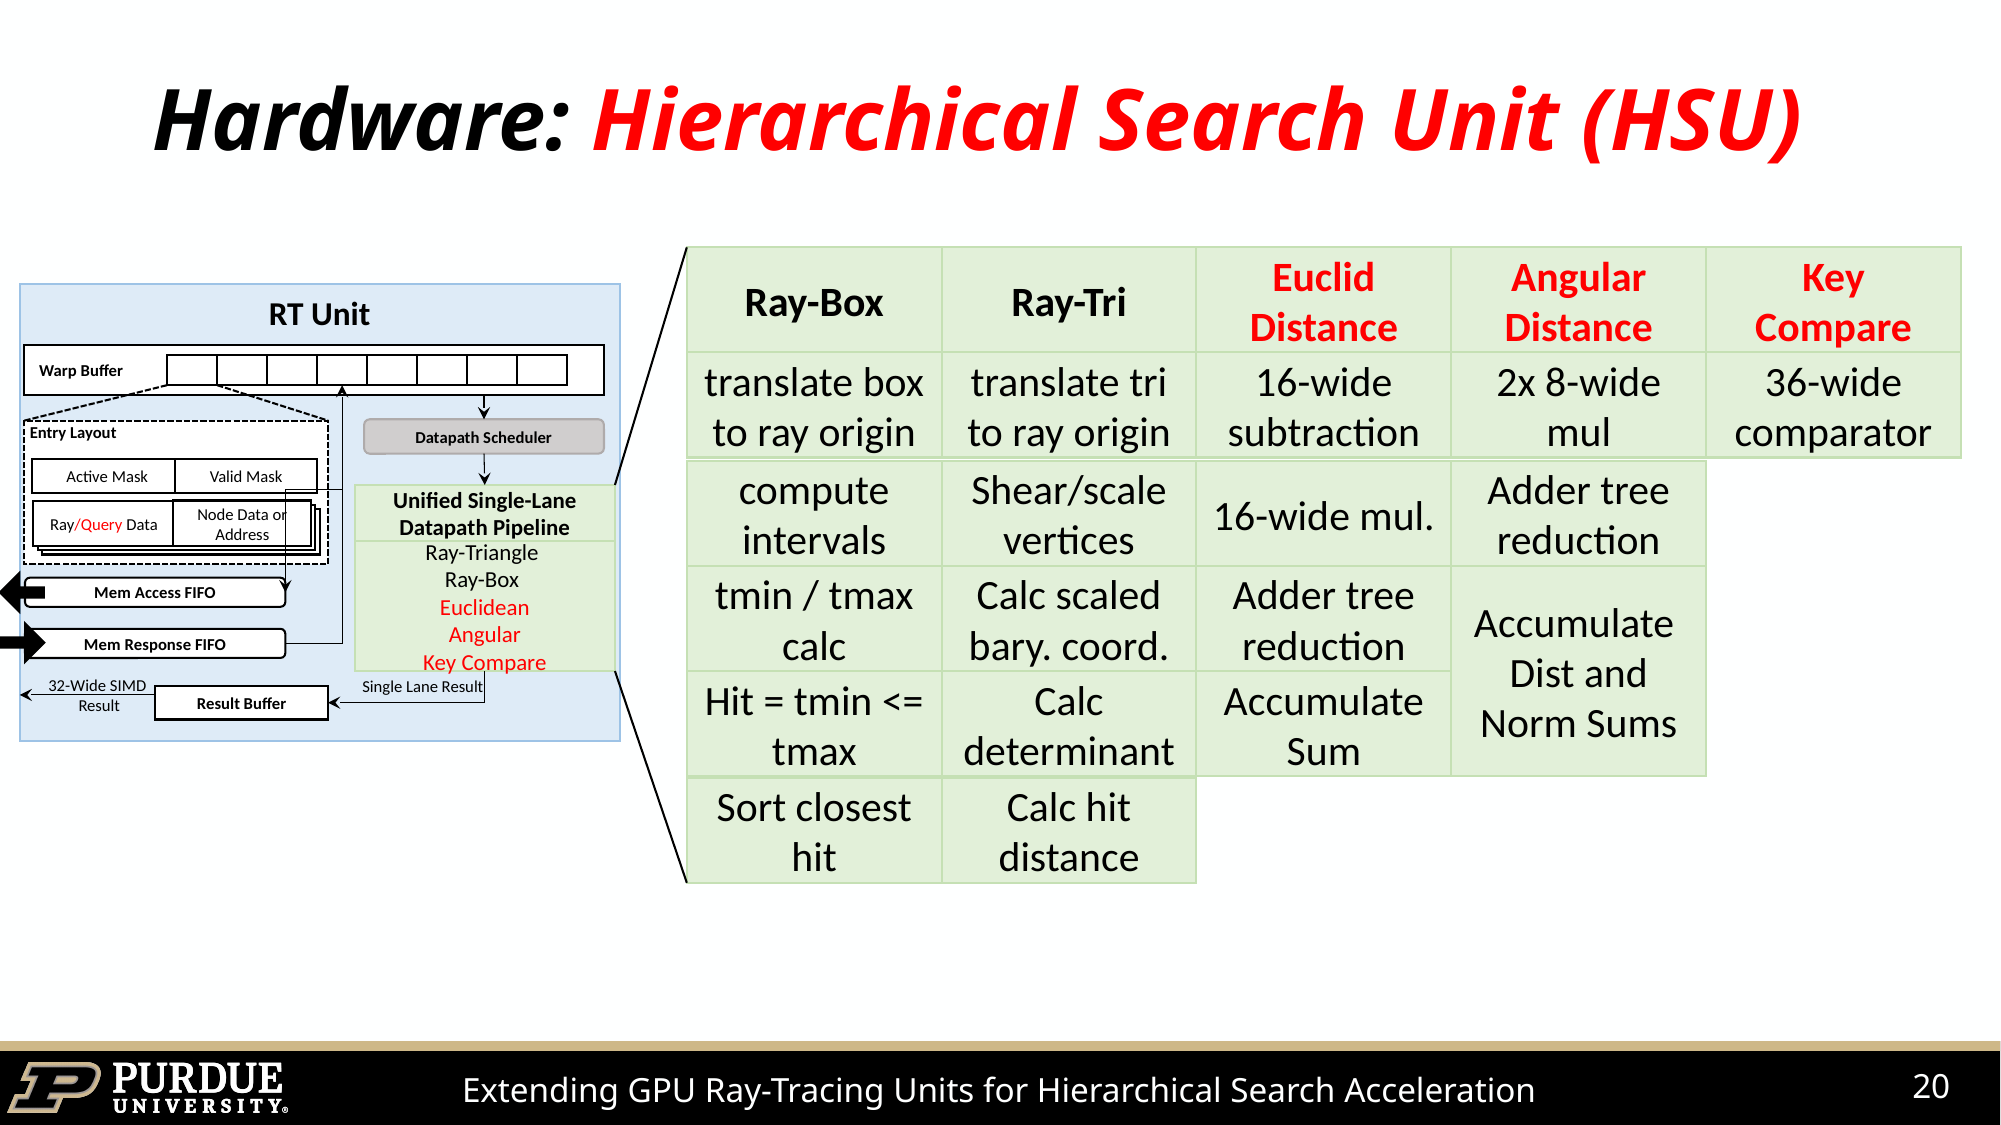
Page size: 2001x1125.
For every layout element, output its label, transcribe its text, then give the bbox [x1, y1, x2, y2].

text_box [686, 247, 1961, 883]
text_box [614, 670, 687, 883]
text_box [614, 247, 687, 485]
picture [7, 1062, 288, 1113]
title Hardware: Hierarchical Search Unit (HSU) [137, 37, 1863, 209]
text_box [0, 283, 620, 744]
slide_number 20 [1862, 1051, 2000, 1125]
